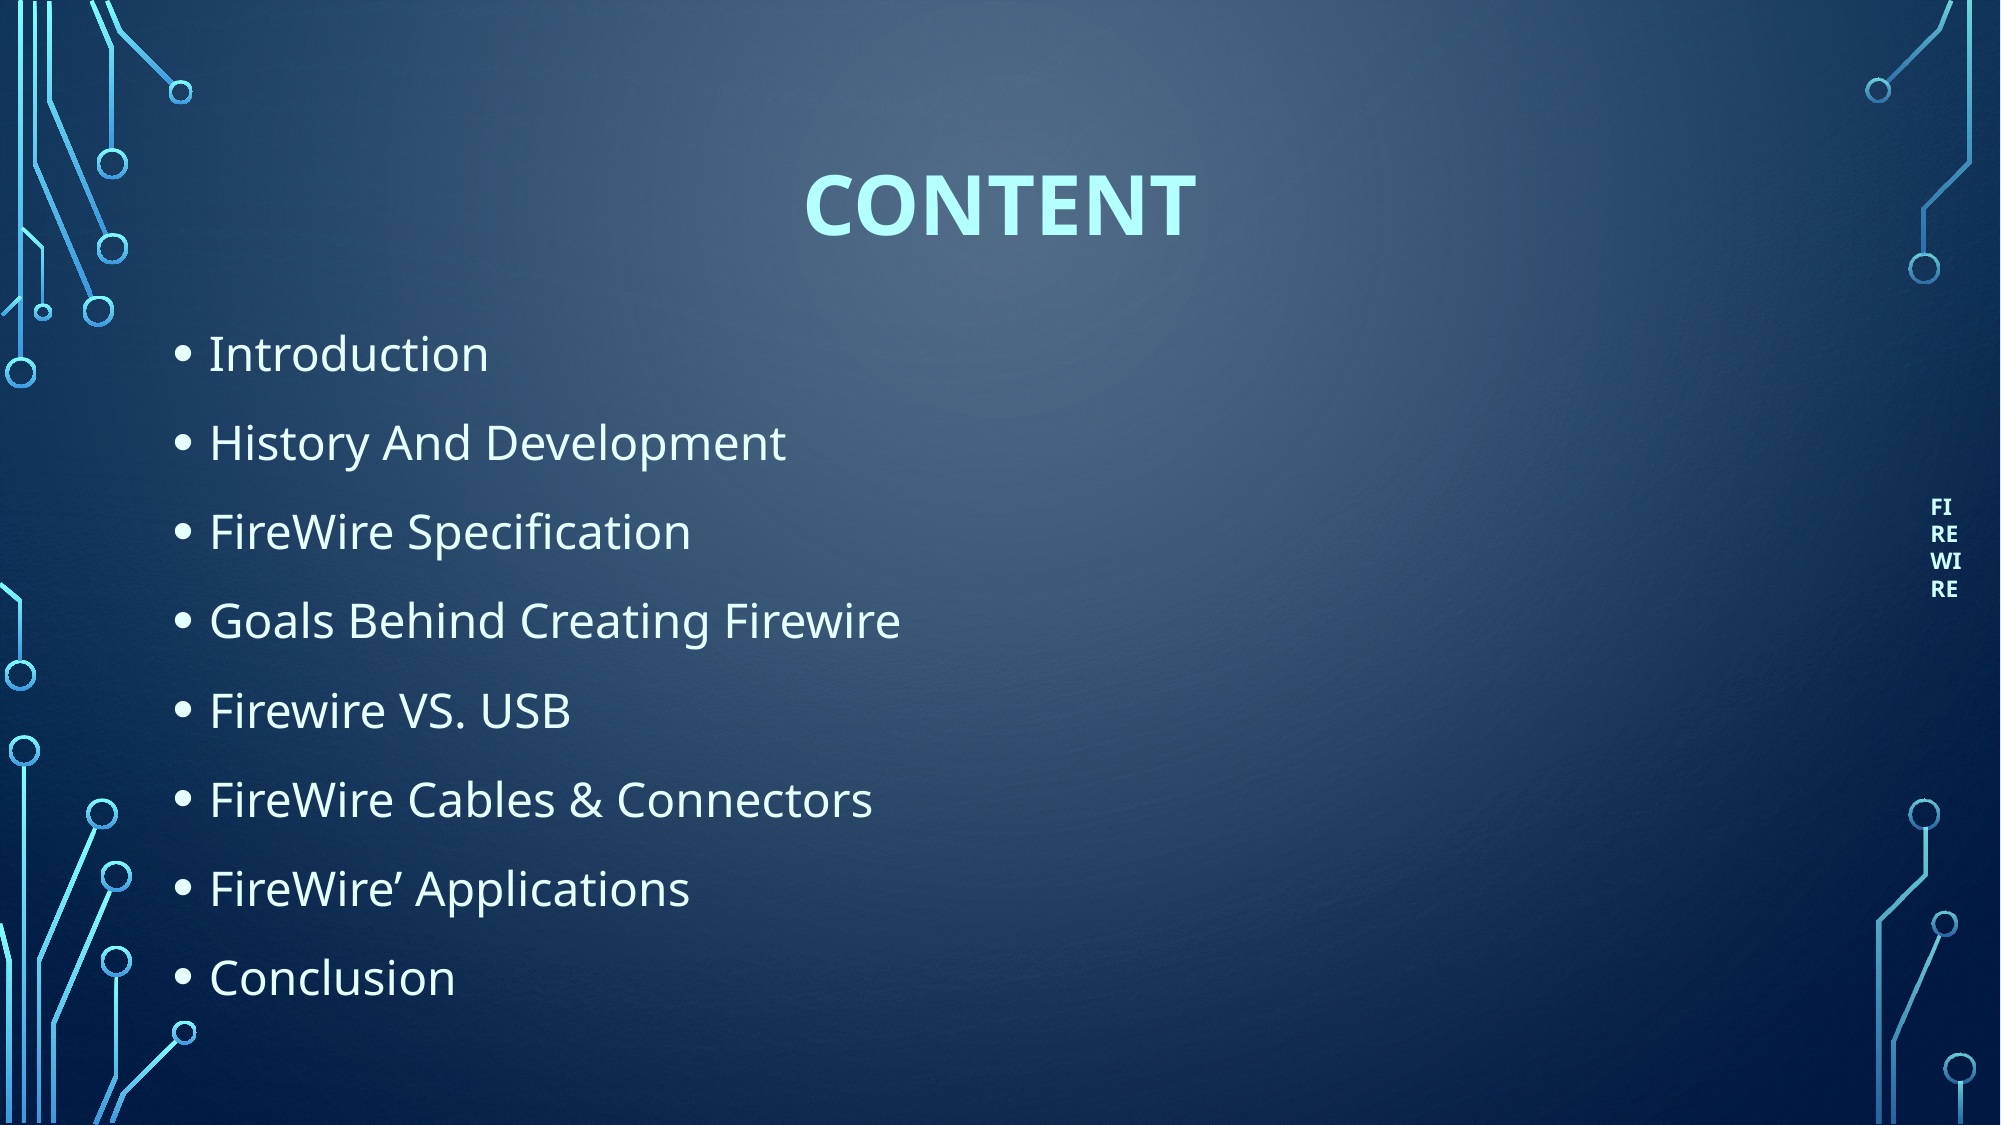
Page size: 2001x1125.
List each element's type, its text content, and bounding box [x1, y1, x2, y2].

title Content [187, 87, 1813, 304]
list Introduction History And Development FireWire Specification Goals Behind Creating Firewire Firewire VS. USB FireWire Cables & Connectors FireWire’ Applications Conclusion [157, 304, 1813, 1018]
text_box FIREWIRE [1913, 484, 1979, 610]
